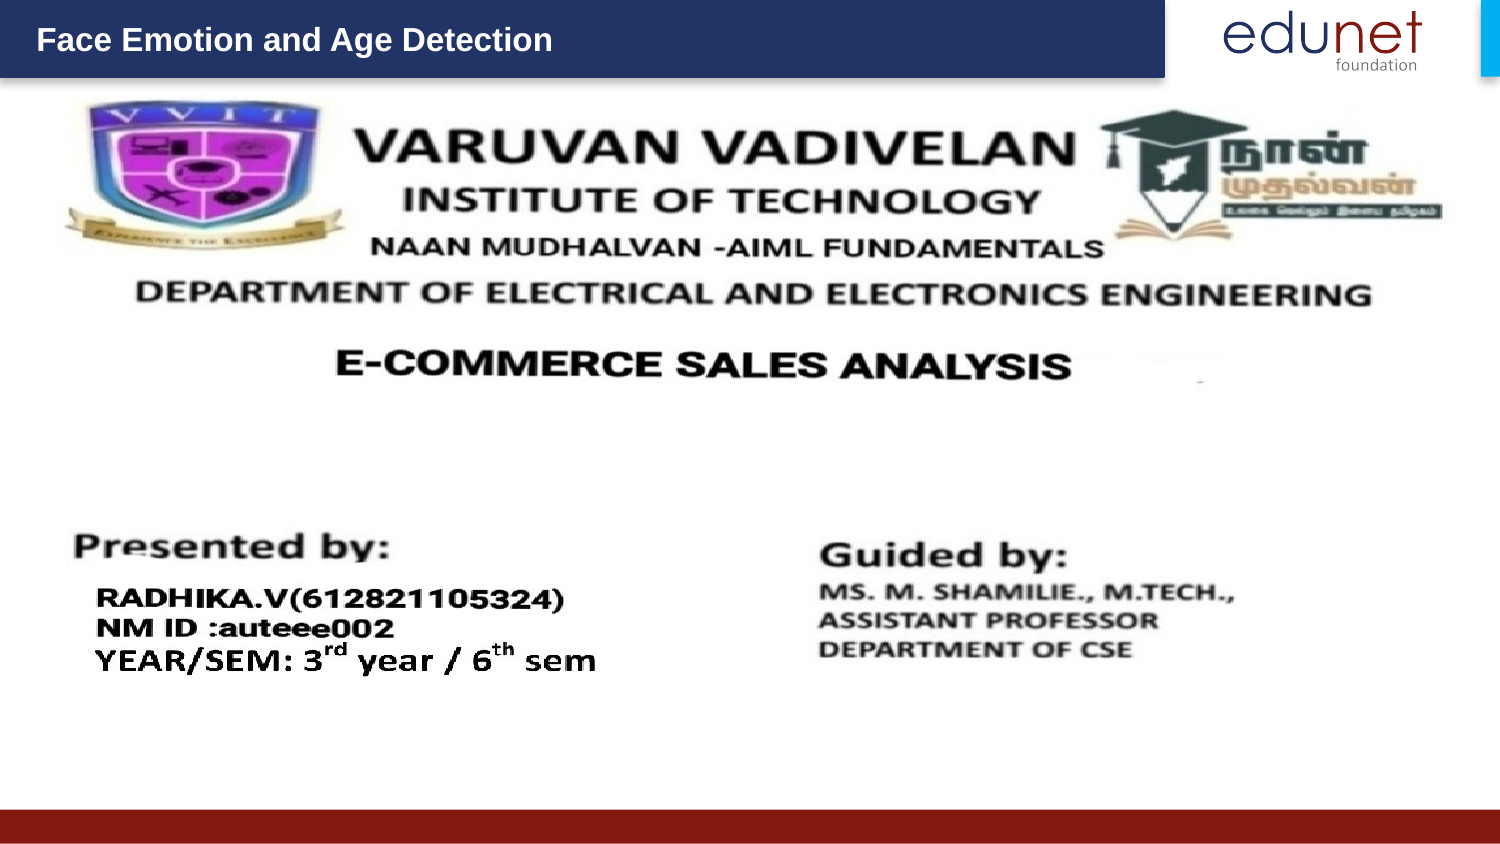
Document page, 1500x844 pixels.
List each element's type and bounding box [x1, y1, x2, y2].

picture [1219, 8, 1424, 75]
picture [46, 92, 1454, 787]
